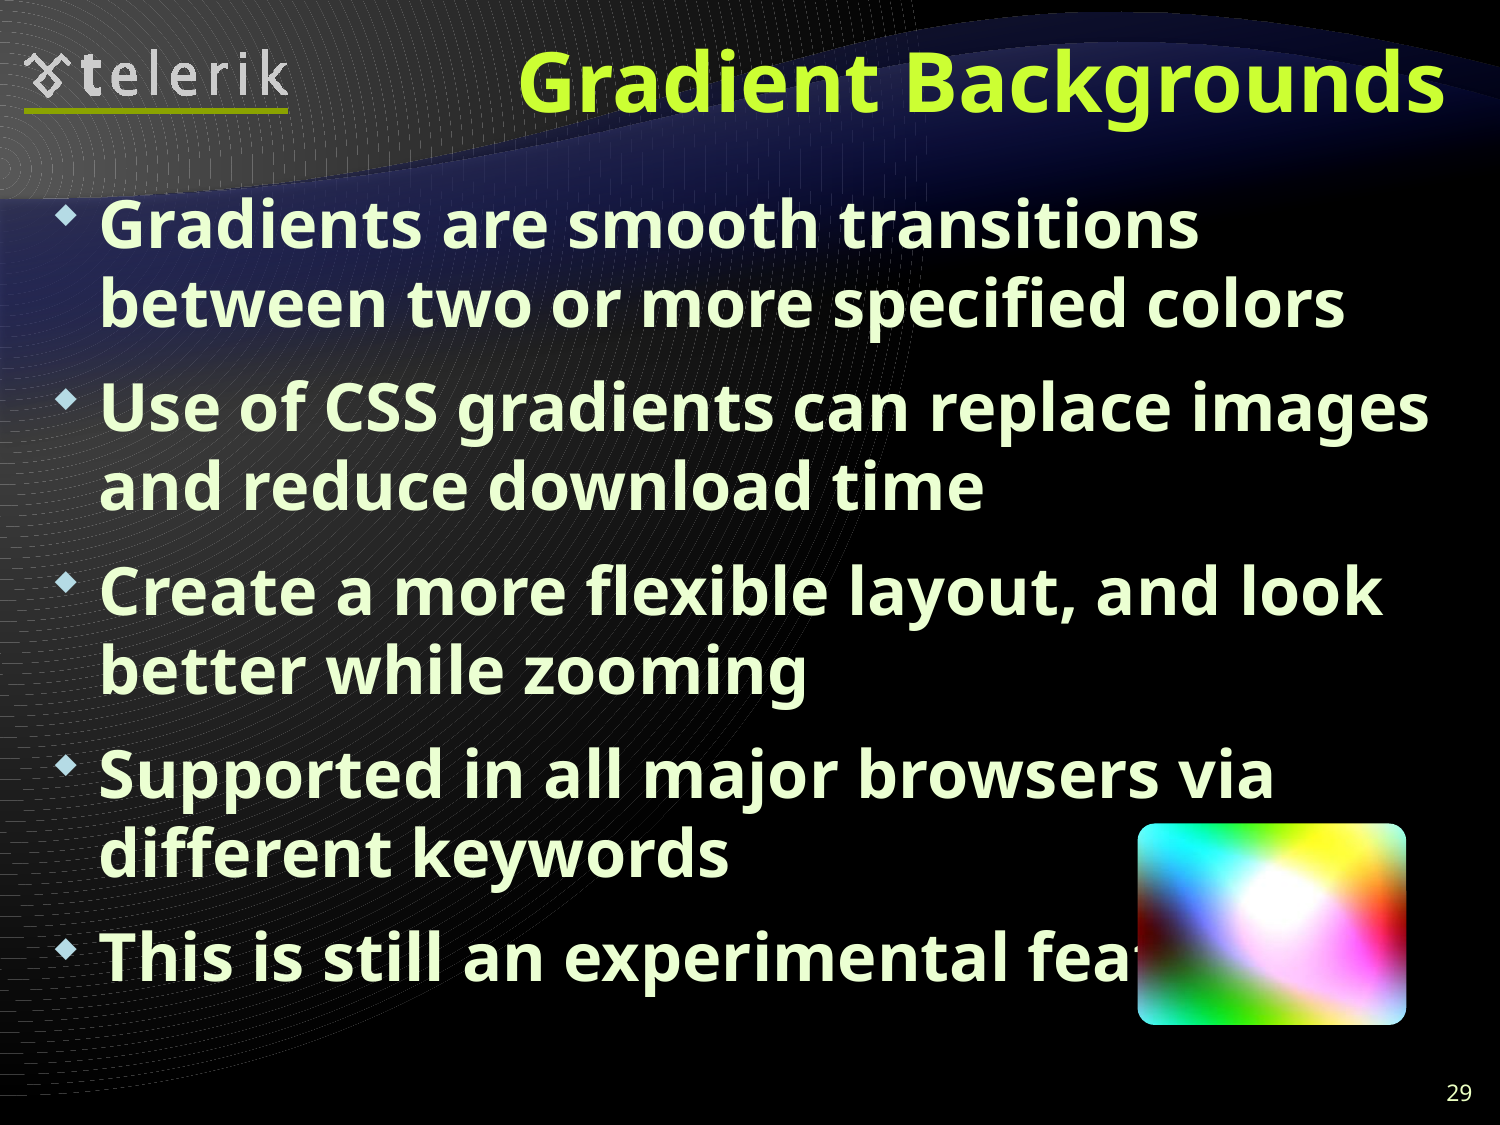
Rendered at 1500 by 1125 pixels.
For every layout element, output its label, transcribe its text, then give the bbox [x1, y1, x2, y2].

title Gradient Backgrounds [300, 12, 1463, 163]
list Gradients are smooth transitions between two or more specified colors Use of CSS gradients can replace images and reduce download time Create a more flexible layout, and look better while zooming Supported in all major browsers via different keywords This is still an experimental feature [37, 174, 1463, 1100]
picture [1137, 823, 1407, 1026]
picture [24, 49, 288, 114]
slide_number 29 [1412, 1074, 1488, 1113]
